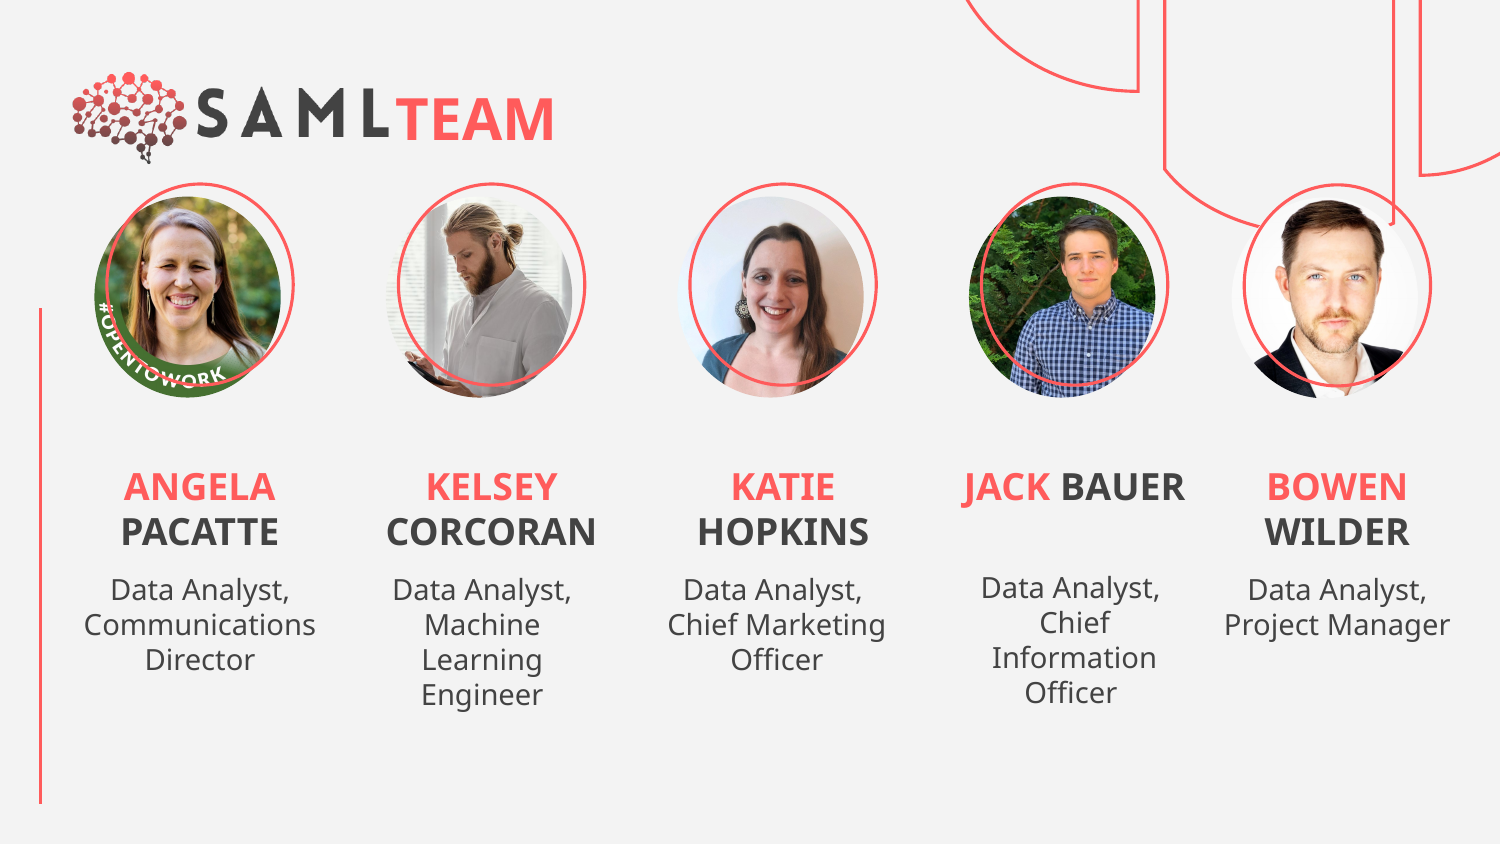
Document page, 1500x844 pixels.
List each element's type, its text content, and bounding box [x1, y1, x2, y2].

text_box Data Analyst, Project Manager [1202, 556, 1472, 626]
picture [677, 196, 864, 398]
text_box [1160, 244, 1168, 325]
subtitle Data Analyst, Communications Director [65, 556, 335, 626]
text_box [870, 248, 877, 321]
text_box [1034, 184, 1115, 194]
text_box [742, 184, 824, 194]
text_box Data Analyst, Chief Marketing Officer [642, 556, 912, 626]
text_box KELSEY CORCORAN [331, 448, 648, 506]
text_box Data Analyst, Chief Information Officer [940, 554, 1209, 624]
text_box JACK BAUER [940, 447, 1202, 505]
text_box Data Analyst, Machine Learning Engineer [347, 556, 617, 626]
text_box [1296, 184, 1379, 195]
text_box KATIE HOPKINS [648, 448, 918, 506]
title OUR TEAM [402, 67, 1381, 144]
picture [1231, 197, 1419, 399]
text_box BOWEN WILDER [1202, 447, 1472, 505]
picture [968, 196, 1156, 398]
text_box [1424, 248, 1431, 323]
text_box [287, 299, 293, 321]
text_box [577, 244, 585, 325]
title ANGELA PACATTE [65, 448, 331, 506]
text_box [451, 184, 532, 194]
picture [62, 0, 573, 398]
